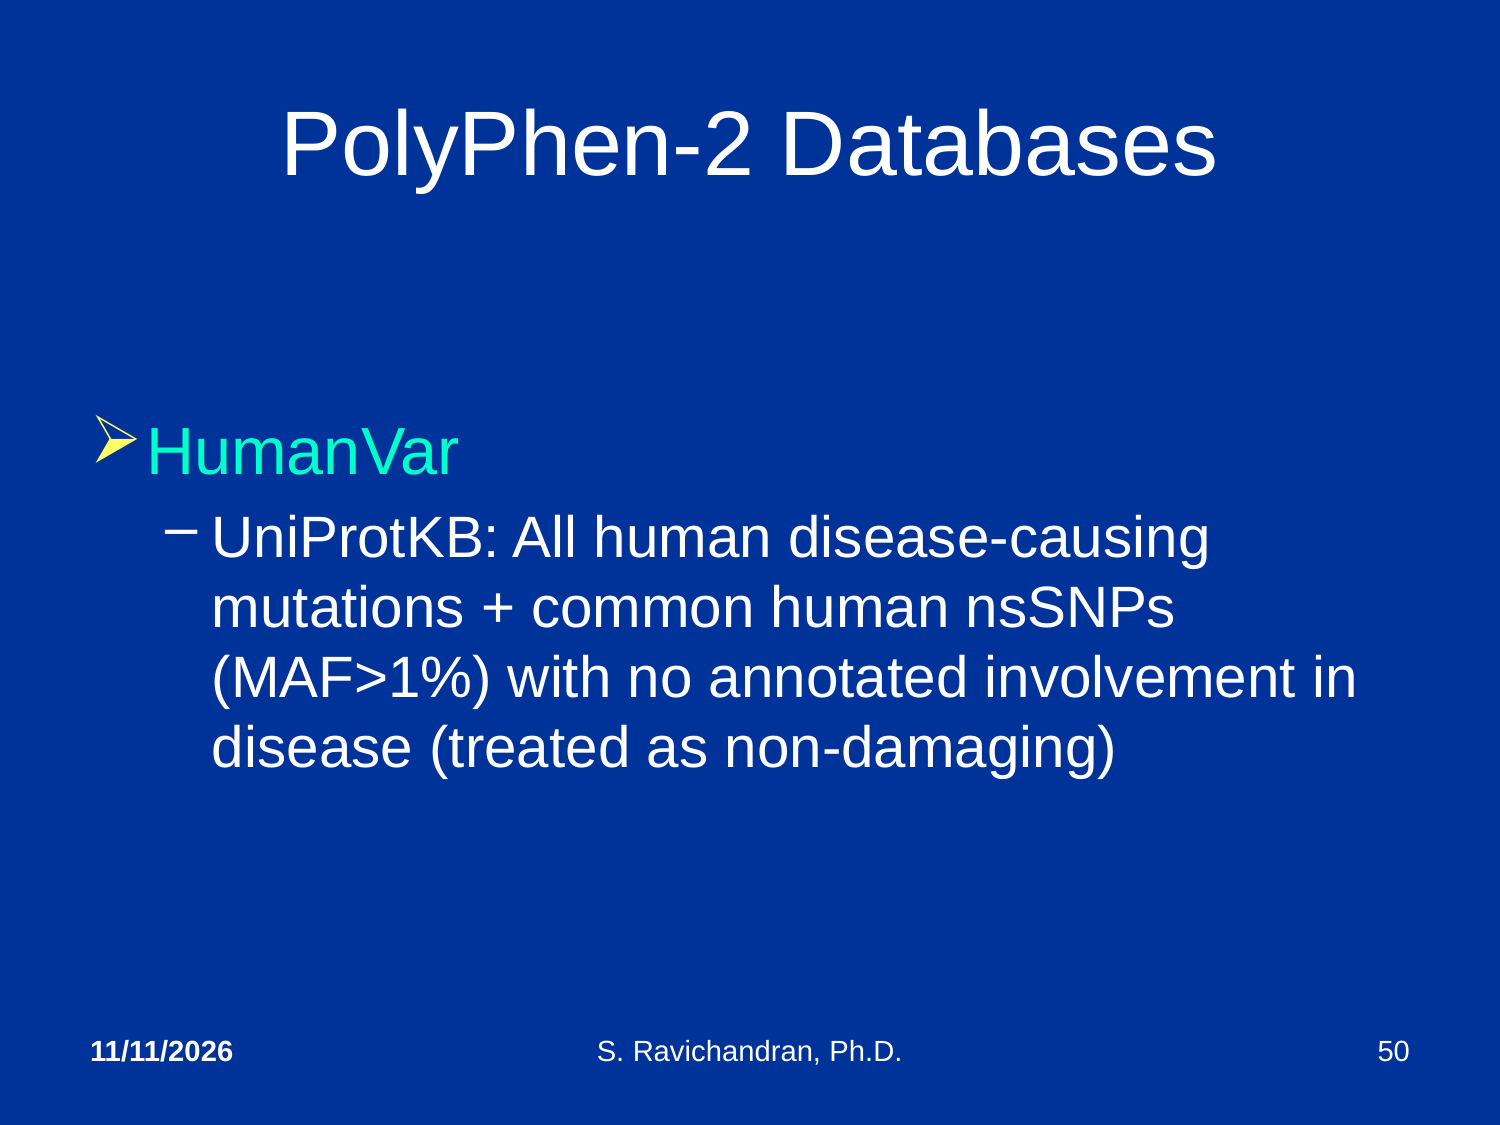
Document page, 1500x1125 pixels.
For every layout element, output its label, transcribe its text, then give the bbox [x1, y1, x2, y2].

list HumanVar UniProtKB: All human disease-causing mutations + common human nsSNPs (MAF>1%) with no annotated involvement in disease (treated as non-damaging) [74, 399, 1426, 876]
title PolyPhen-2 Databases [74, 44, 1426, 233]
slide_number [74, 1024, 426, 1103]
slide_number 50 [1074, 1024, 1426, 1103]
footer S. Ravichandran, Ph.D. [512, 1024, 988, 1103]
